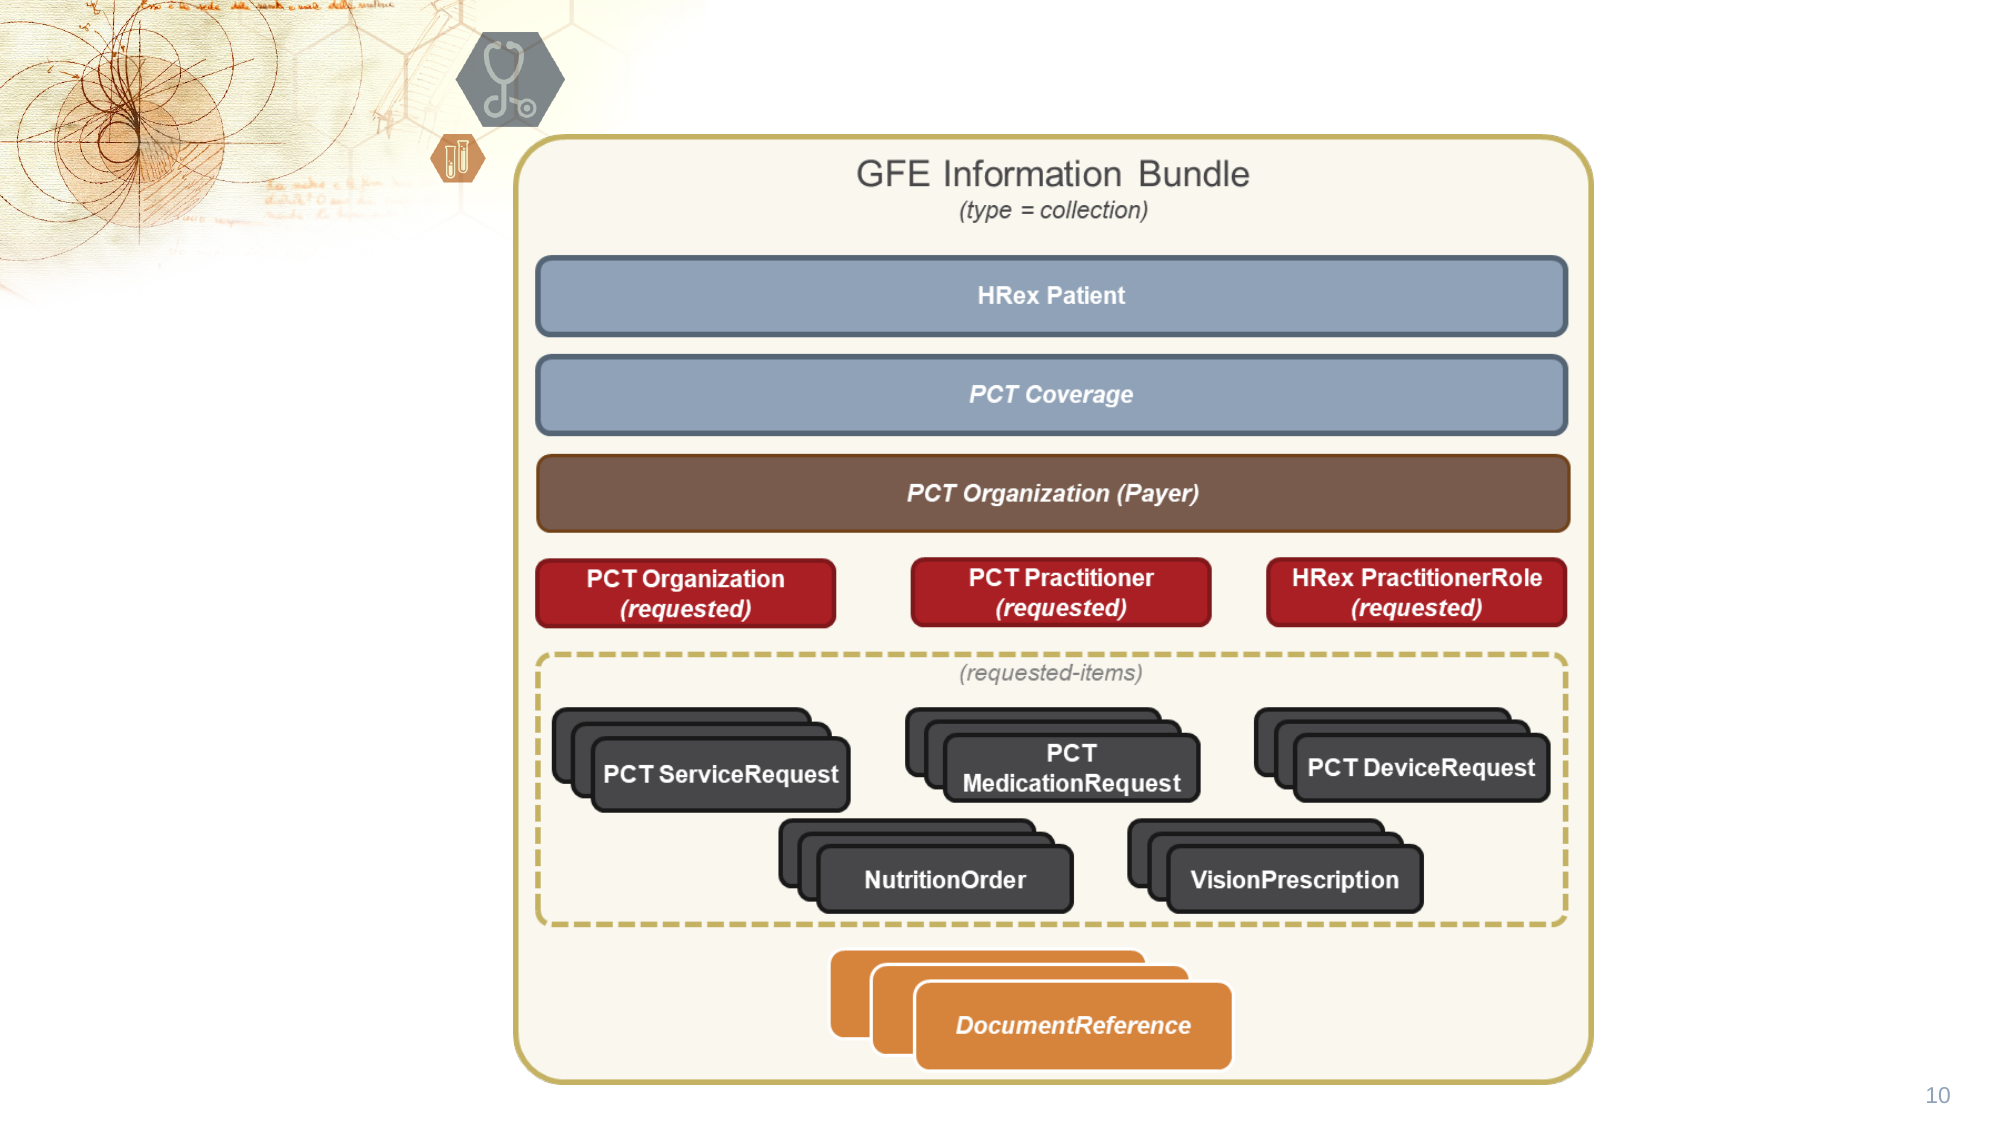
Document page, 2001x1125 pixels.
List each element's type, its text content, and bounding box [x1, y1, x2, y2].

picture [0, 0, 1594, 1085]
slide_number 10 [1515, 1064, 1966, 1125]
